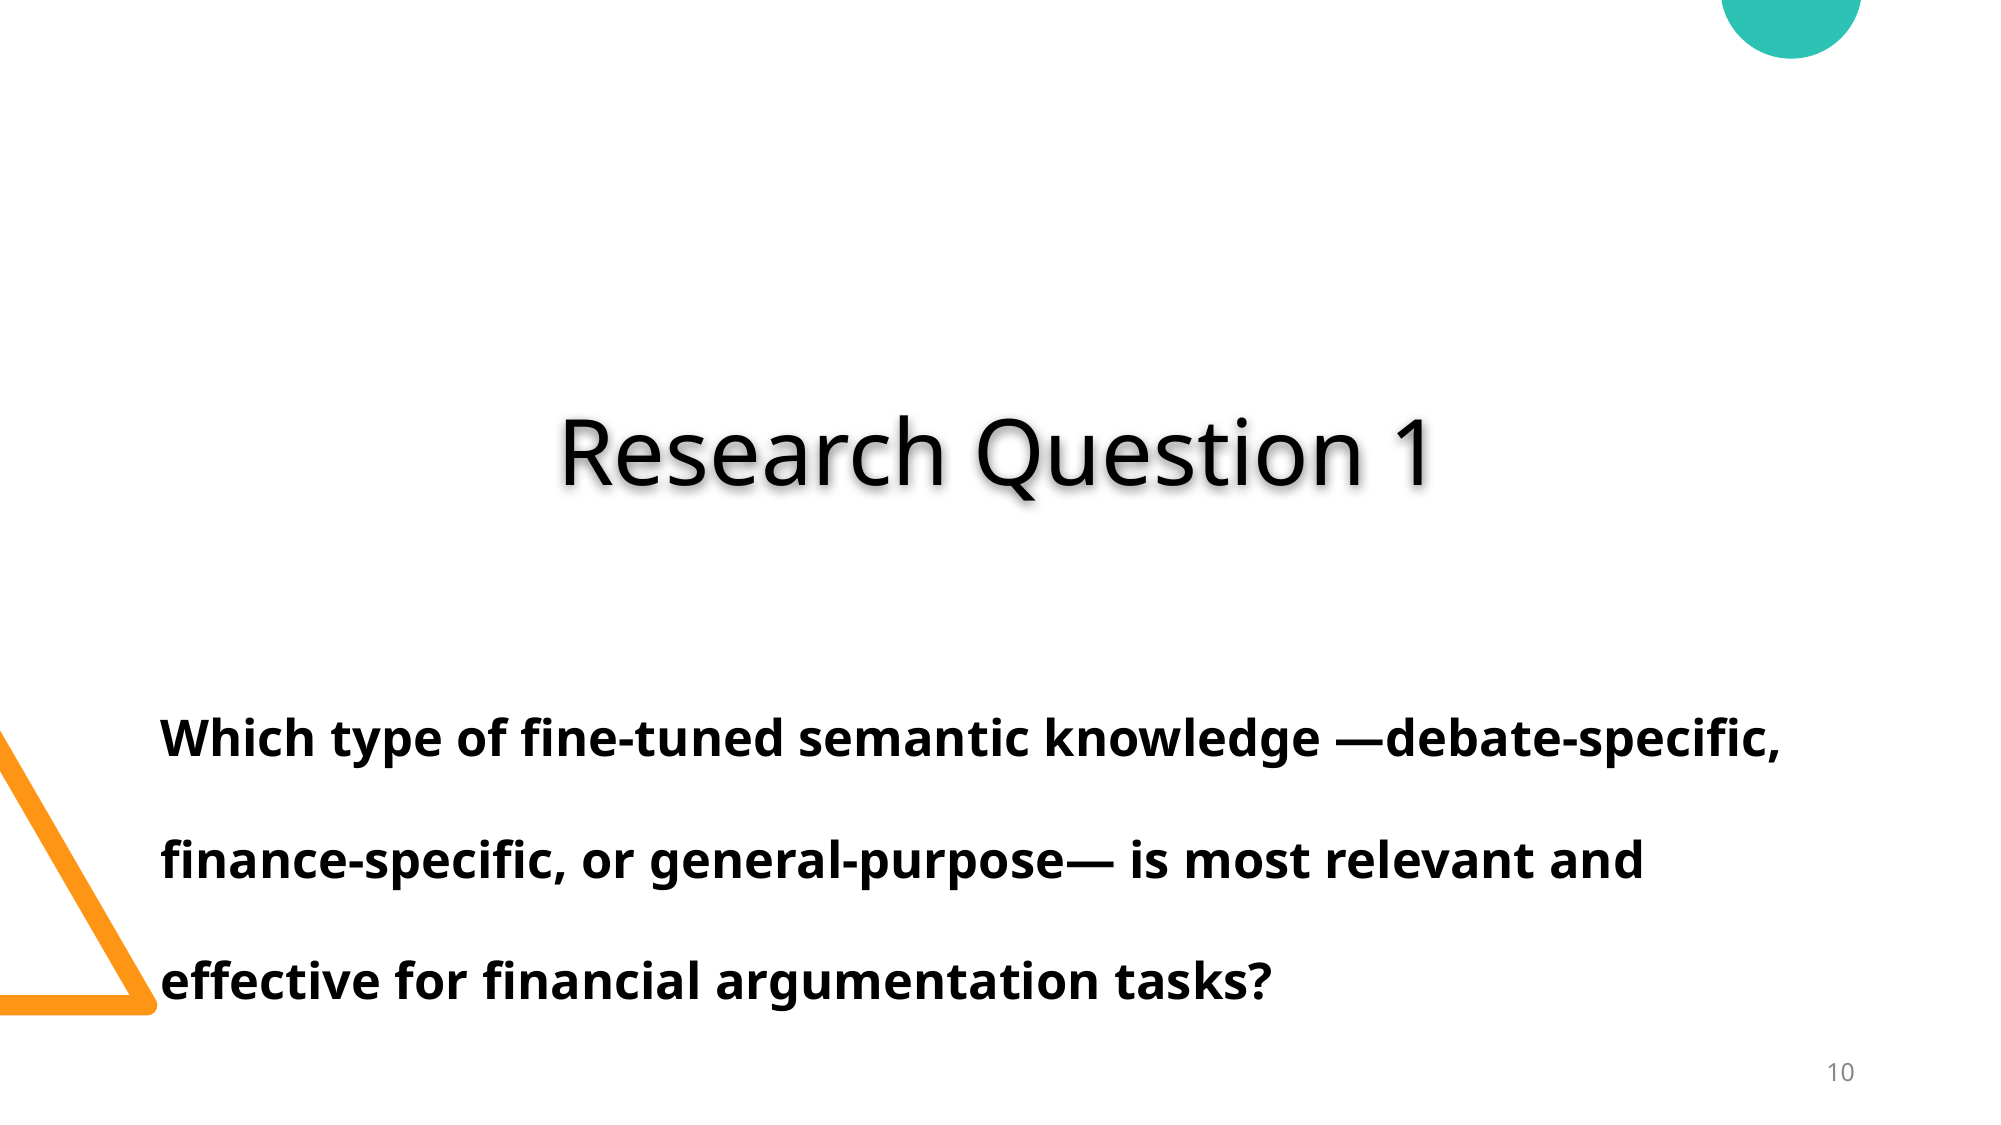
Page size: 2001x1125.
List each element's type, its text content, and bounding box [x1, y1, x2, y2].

title Research Question 1 [0, 346, 2000, 565]
list Which type of fine-tuned semantic knowledge —debate-specific, finance-specific, or general-purpose— is most relevant and effective for financial argumentation tasks? [152, 637, 1878, 1021]
slide_number ‹#› [1817, 1021, 1863, 1125]
